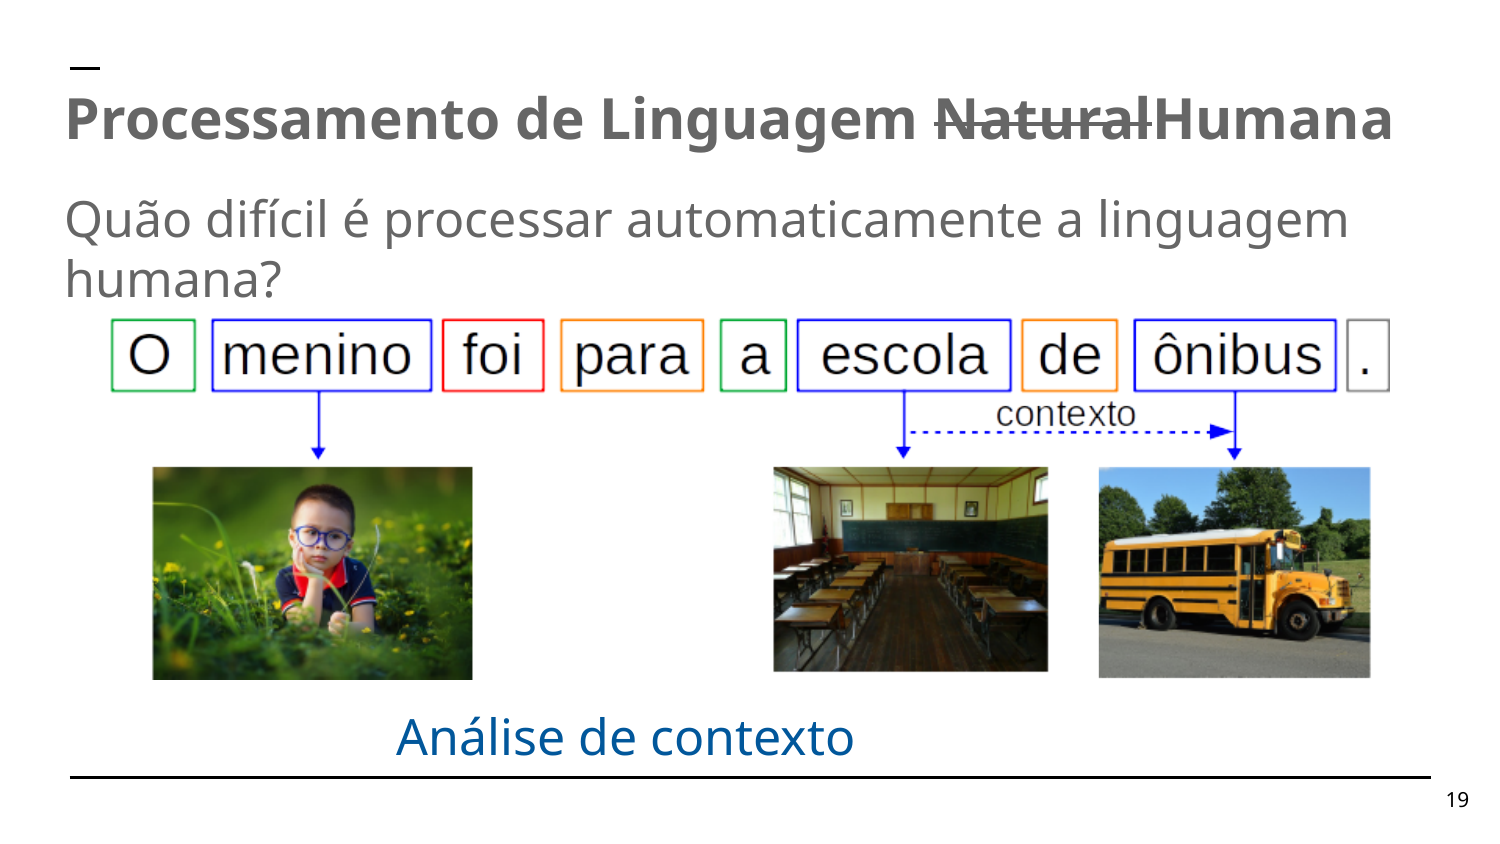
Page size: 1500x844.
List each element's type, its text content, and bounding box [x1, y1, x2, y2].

slide_number ‹#› [1394, 769, 1484, 834]
title Processamento de Linguagem NaturalHumana [49, 67, 1448, 173]
list Quão difícil é processar automaticamente a linguagem humana? [49, 173, 1432, 770]
text_box Análise de contexto [375, 701, 877, 780]
picture [110, 309, 1390, 681]
